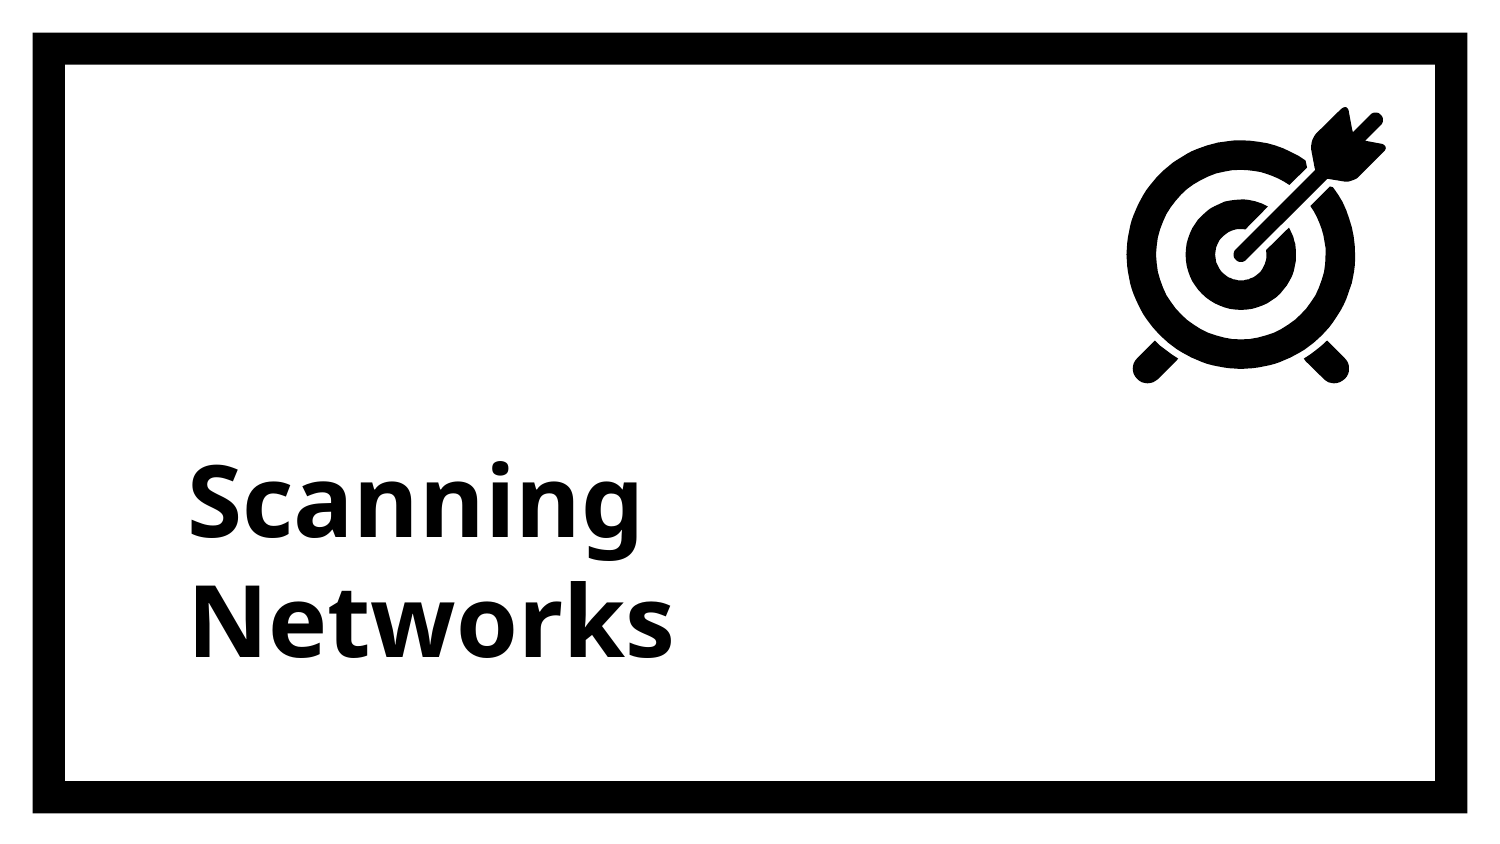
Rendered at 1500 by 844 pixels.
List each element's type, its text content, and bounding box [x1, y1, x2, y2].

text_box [1126, 106, 1387, 384]
title Scanning Networks [172, 501, 1010, 692]
